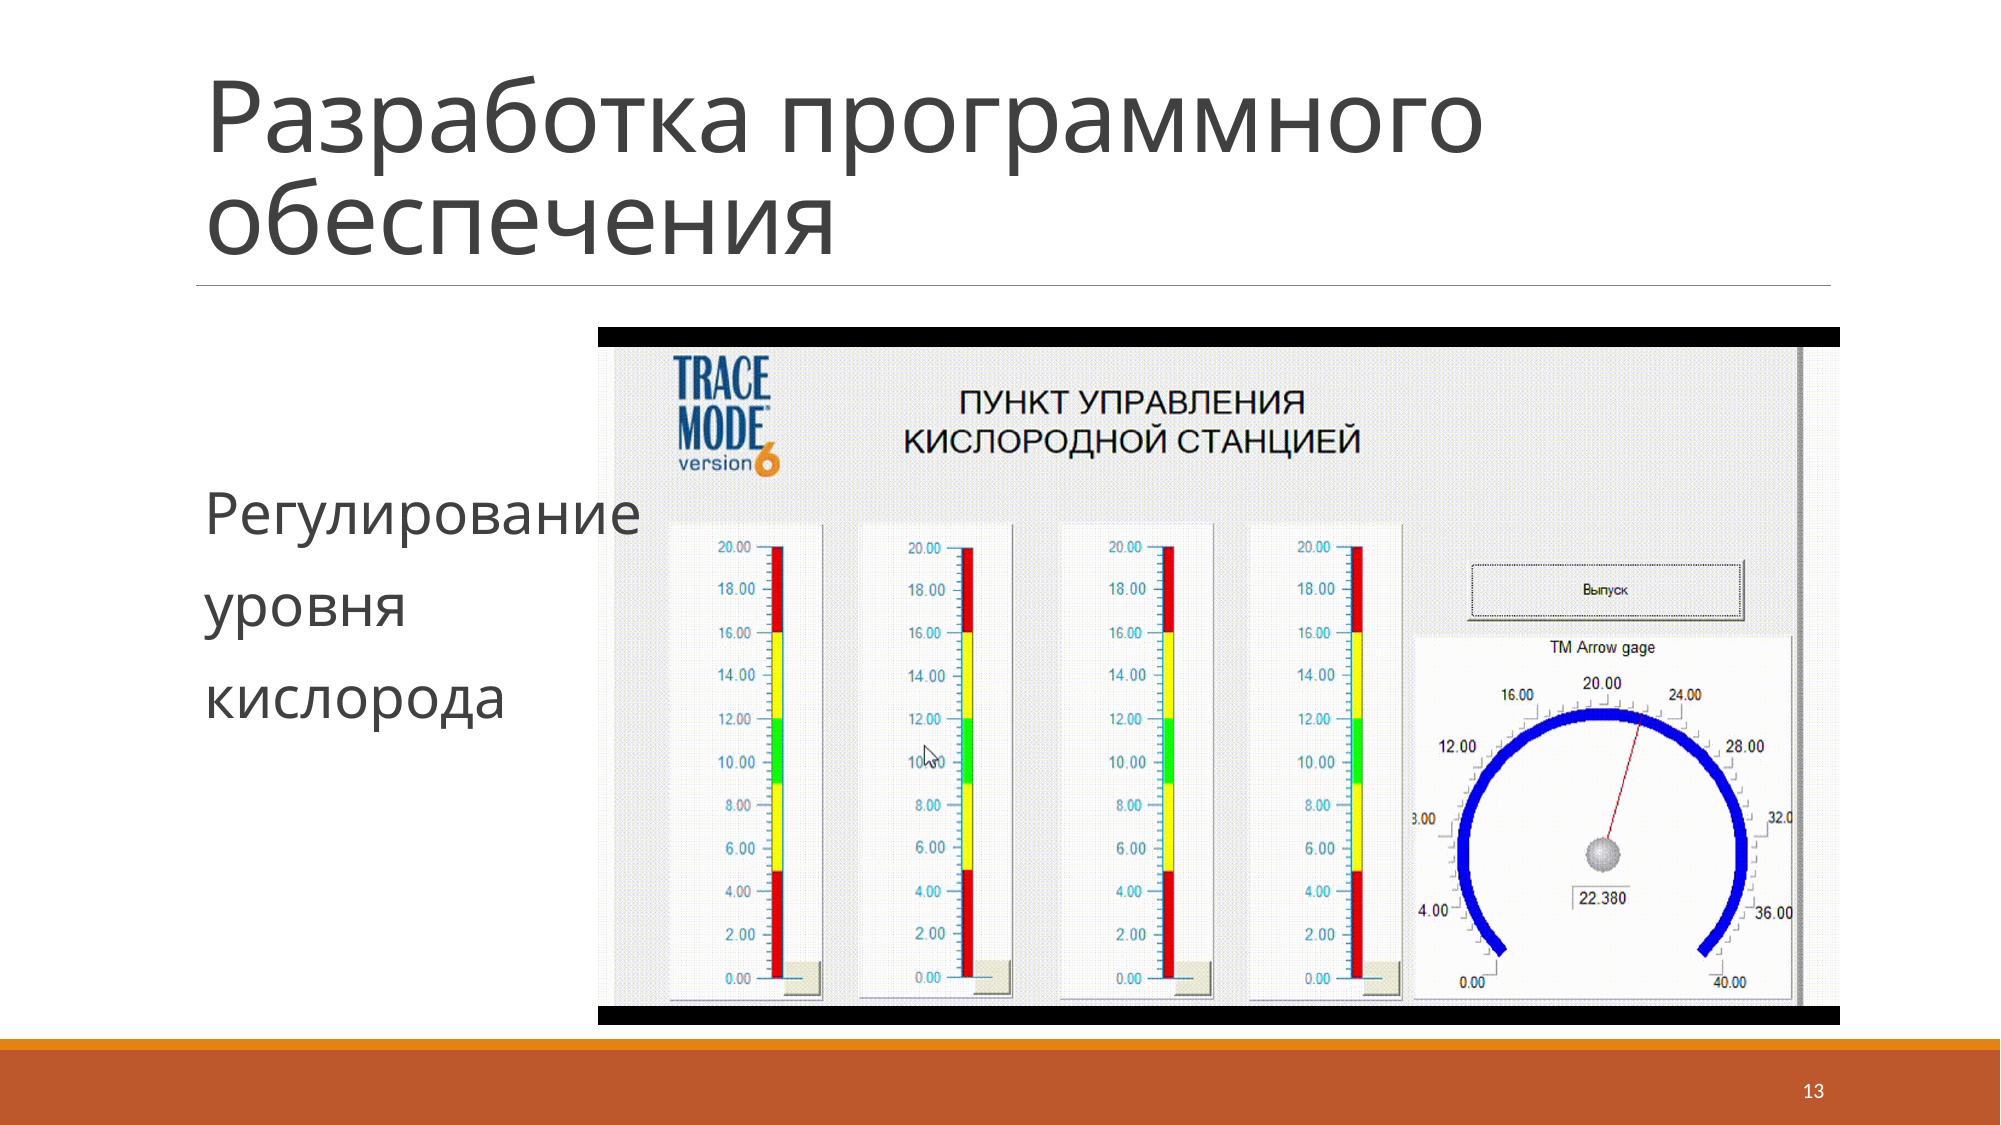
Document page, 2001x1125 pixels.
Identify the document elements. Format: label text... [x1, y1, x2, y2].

picture [598, 326, 1840, 1026]
list Регулирование уровня кислорода [189, 476, 595, 715]
slide_number 13 [1624, 1059, 1840, 1120]
title Разработка программного обеспечения [189, 44, 1875, 283]
